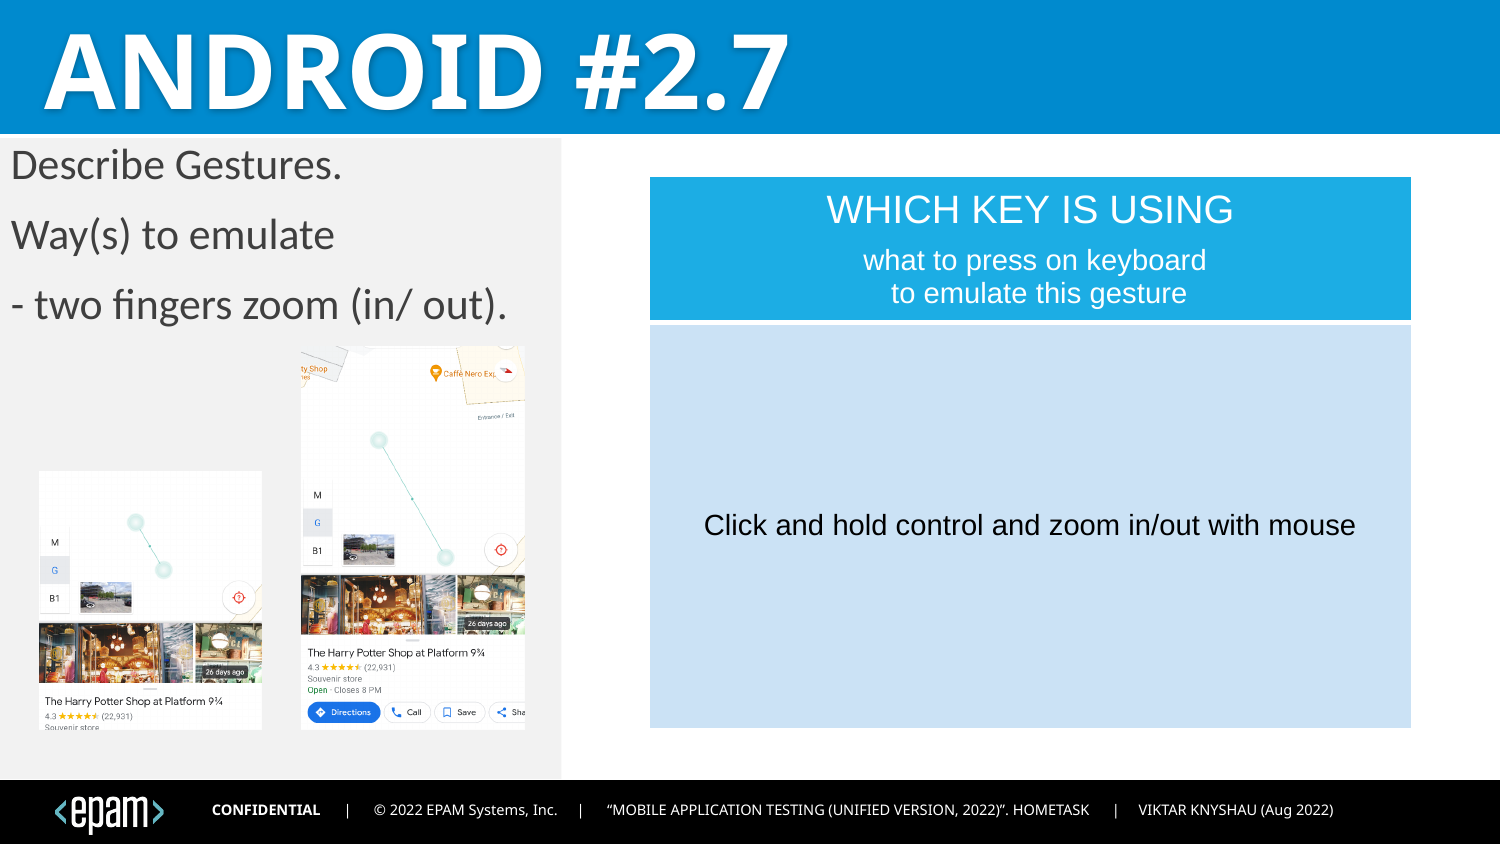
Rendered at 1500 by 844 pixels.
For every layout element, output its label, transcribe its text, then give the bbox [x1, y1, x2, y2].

picture [300, 345, 525, 730]
table_header WHICH KEY IS USING what to press on keyboard to emulate this gesture [650, 177, 1411, 320]
list ANDROID #2.7 [0, 0, 1500, 138]
picture [38, 470, 263, 730]
picture [0, 780, 1500, 844]
table_cell Click and hold control and zoom in/out with mouse [650, 325, 1411, 728]
list Describe Gestures. Way(s) to emulate - two fingers zoom (in/ out). [0, 136, 562, 780]
